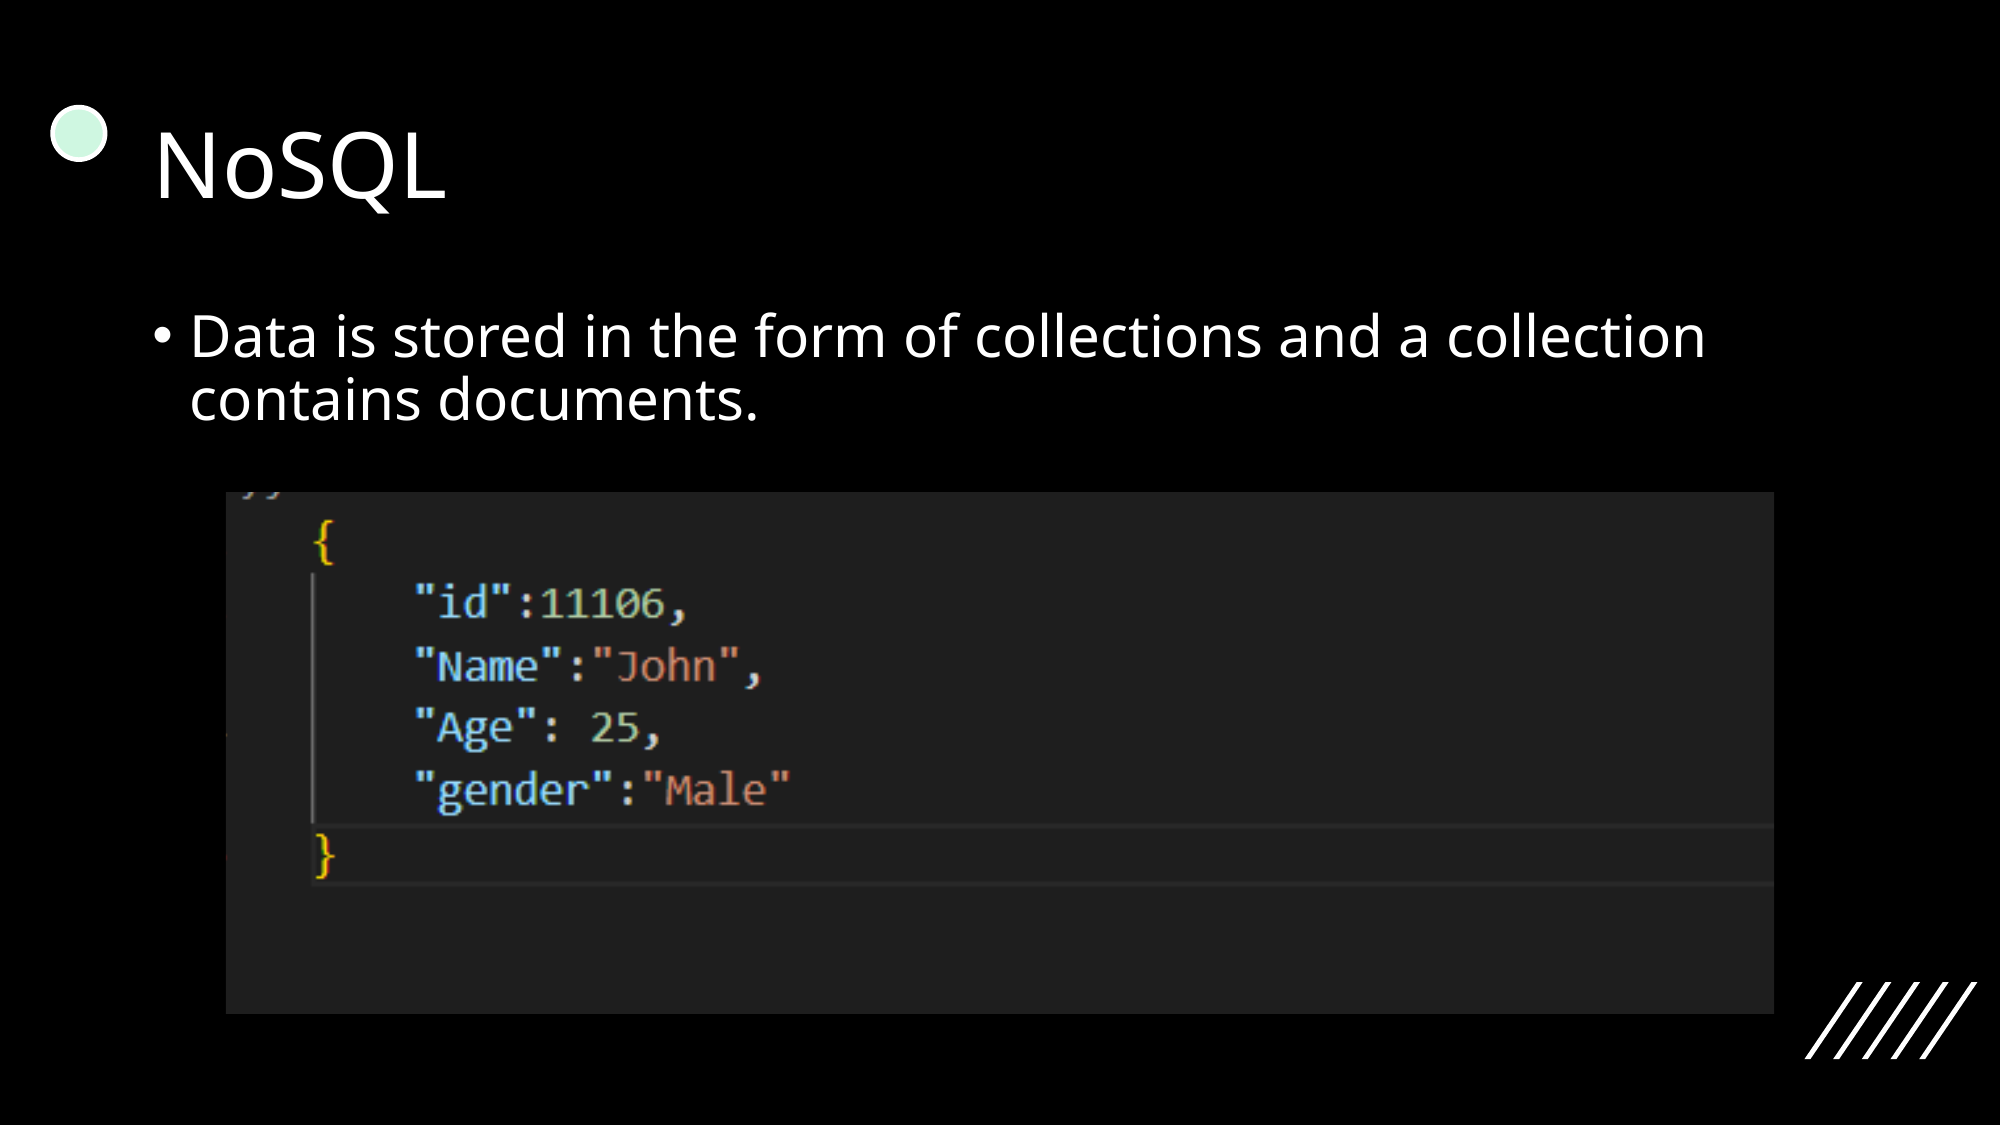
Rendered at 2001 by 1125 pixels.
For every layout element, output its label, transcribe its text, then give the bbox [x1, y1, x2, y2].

picture [225, 492, 1775, 1014]
list Data is stored in the form of collections and a collection contains documents. [137, 299, 1863, 1014]
title NoSQL [137, 59, 1863, 278]
